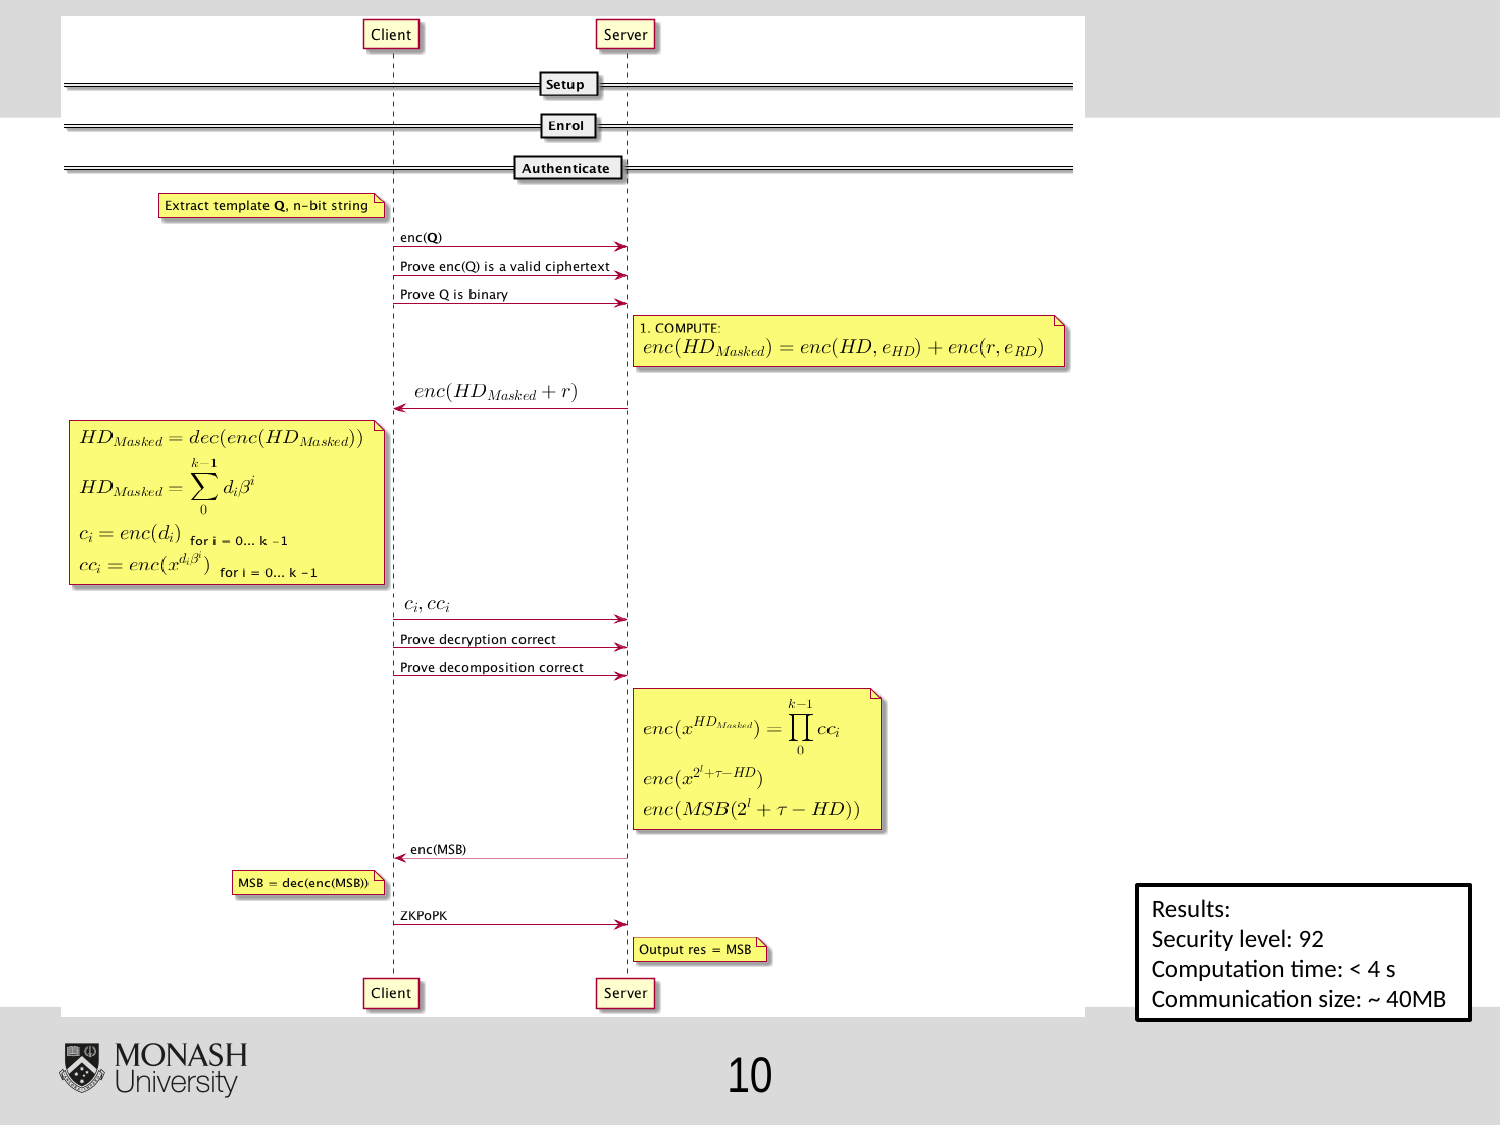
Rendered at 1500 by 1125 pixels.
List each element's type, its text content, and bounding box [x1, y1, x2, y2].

picture [0, 0, 1500, 1125]
text_box Results: Security level: 92 Computation time: < 4 s Communication size: ~ 40MB [1135, 883, 1472, 1022]
